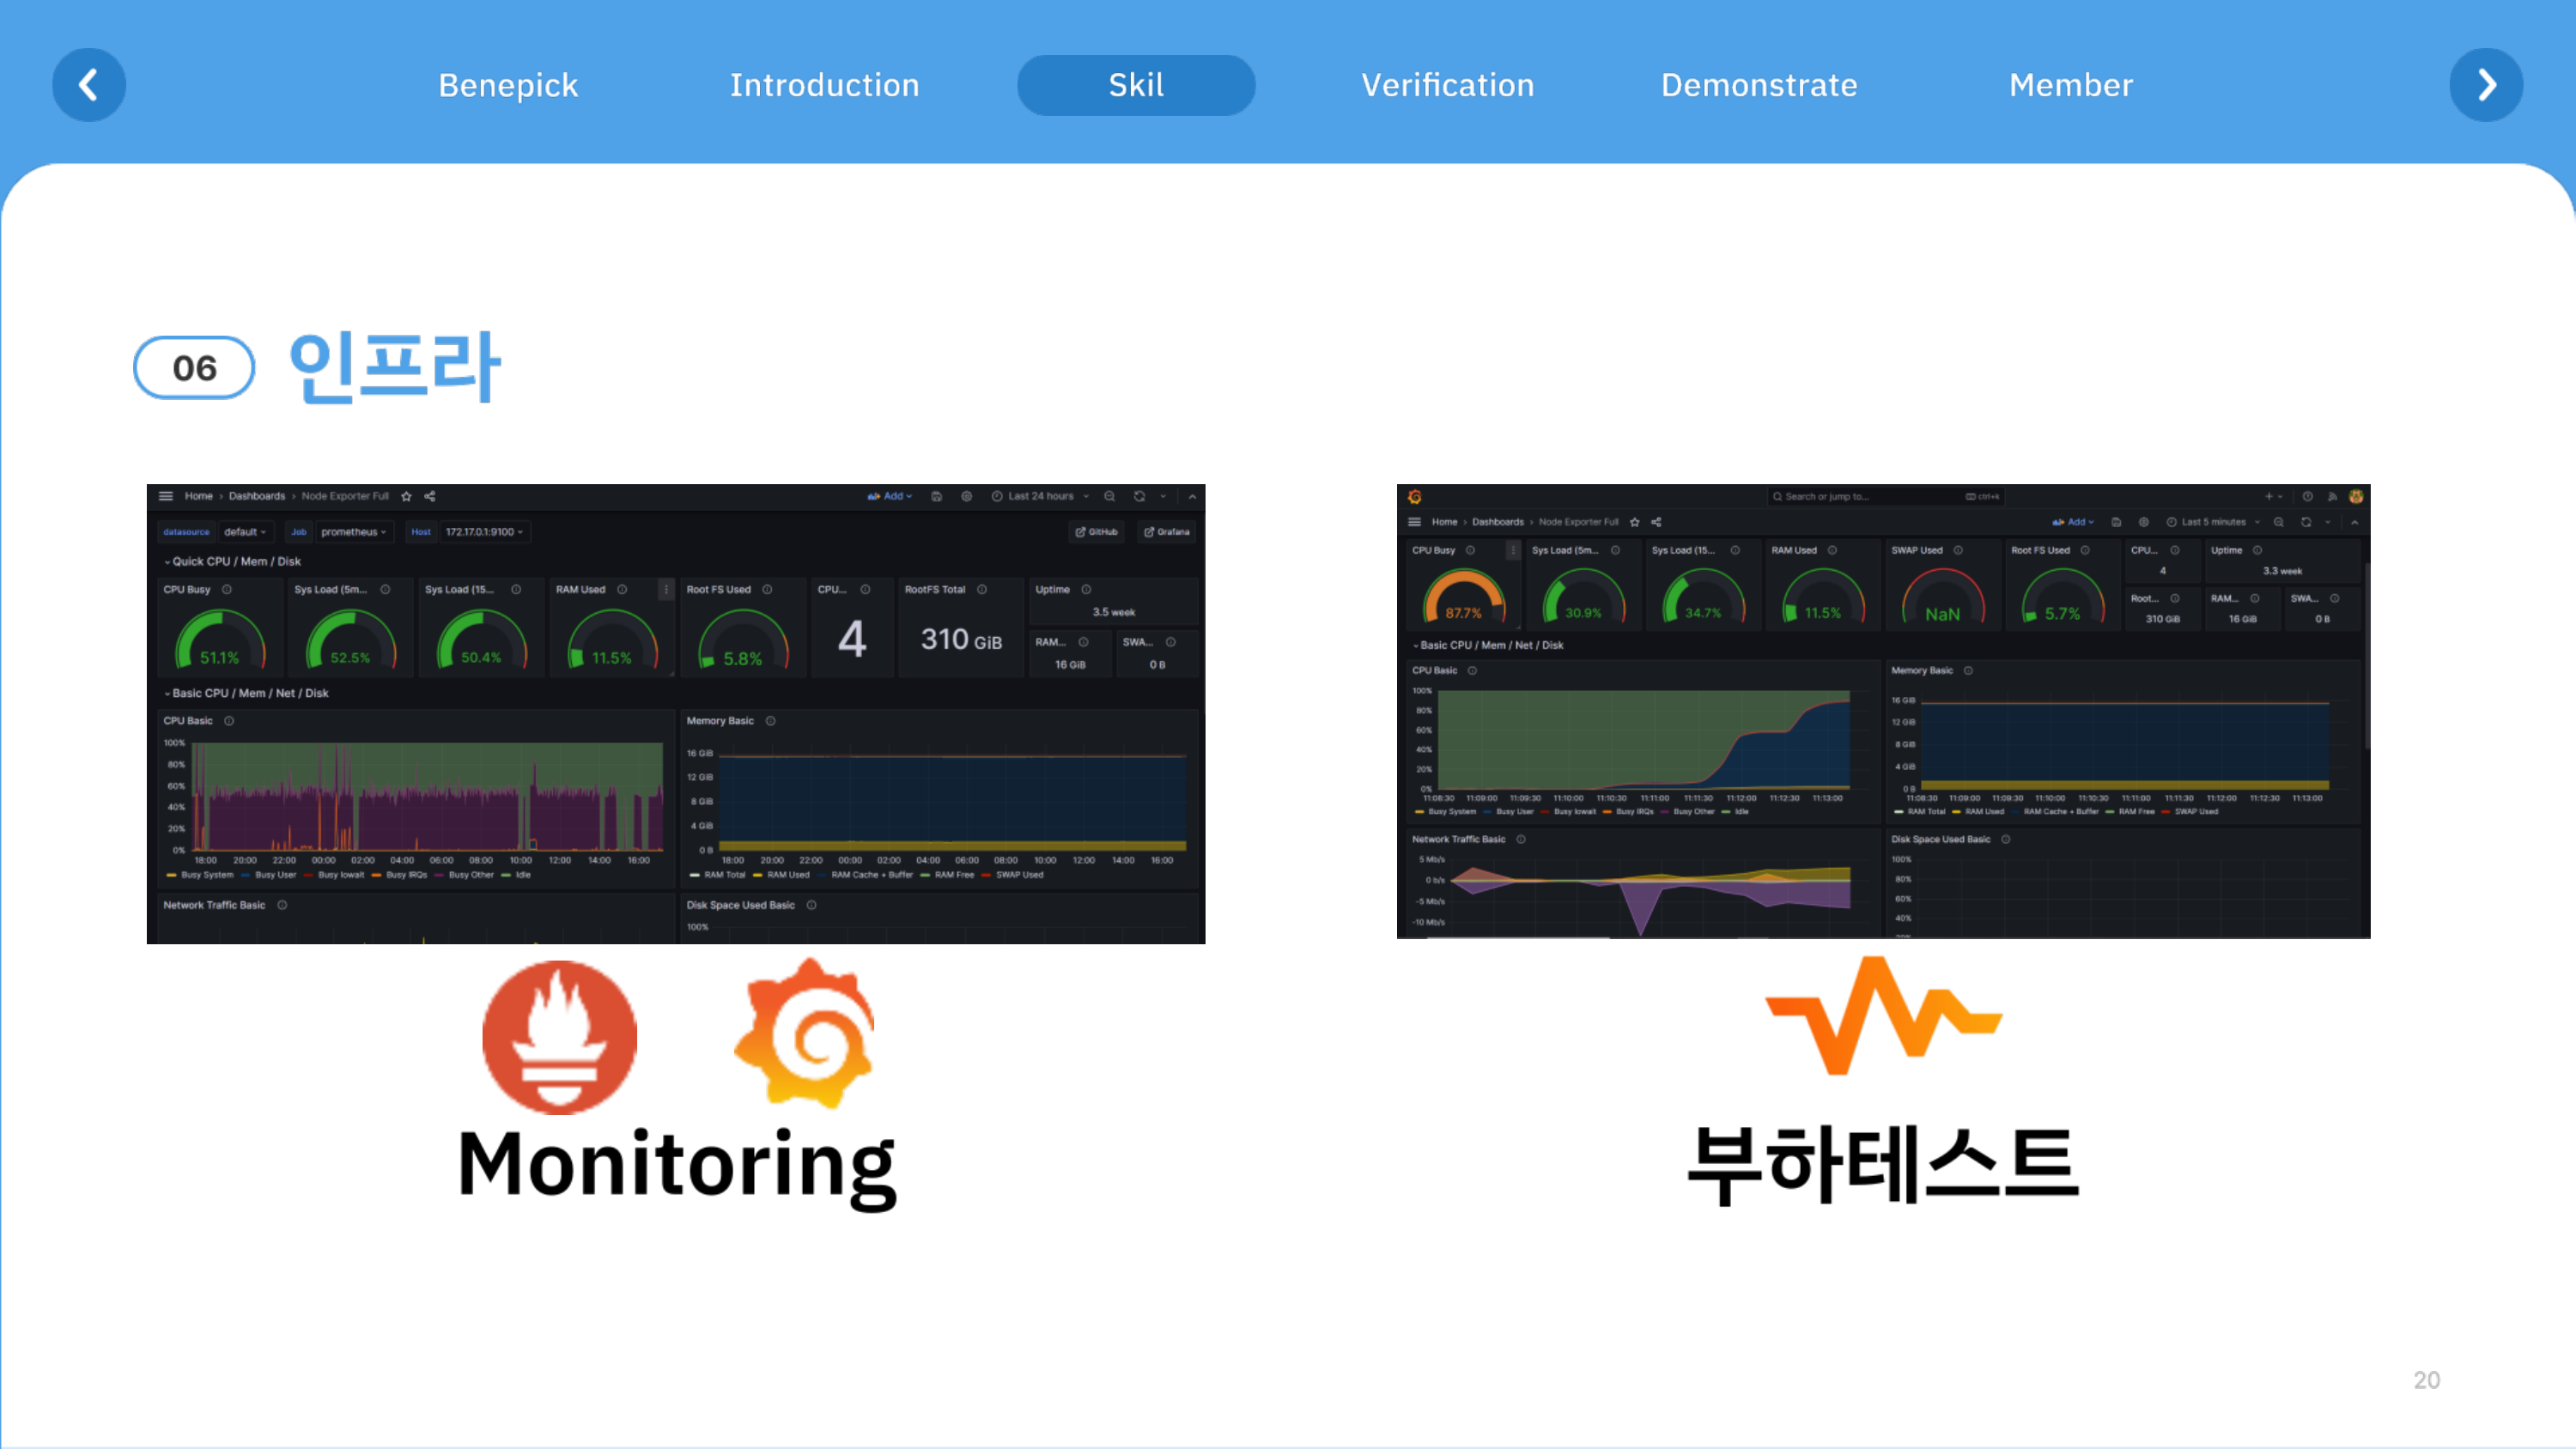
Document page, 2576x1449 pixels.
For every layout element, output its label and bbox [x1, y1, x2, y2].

text_box [2450, 47, 2524, 122]
text_box [734, 955, 874, 1051]
picture [1948, 1351, 2576, 1417]
text_box [0, 162, 2576, 1449]
picture [310, 45, 2231, 142]
text_box [146, 484, 1206, 945]
text_box [1397, 484, 2372, 940]
text_box [1743, 875, 2025, 1053]
picture [1275, 1055, 2356, 1309]
picture [85, 1052, 1167, 1318]
text_box [52, 47, 126, 122]
picture [258, 267, 588, 484]
text_box [133, 336, 257, 401]
text_box [483, 961, 637, 1051]
